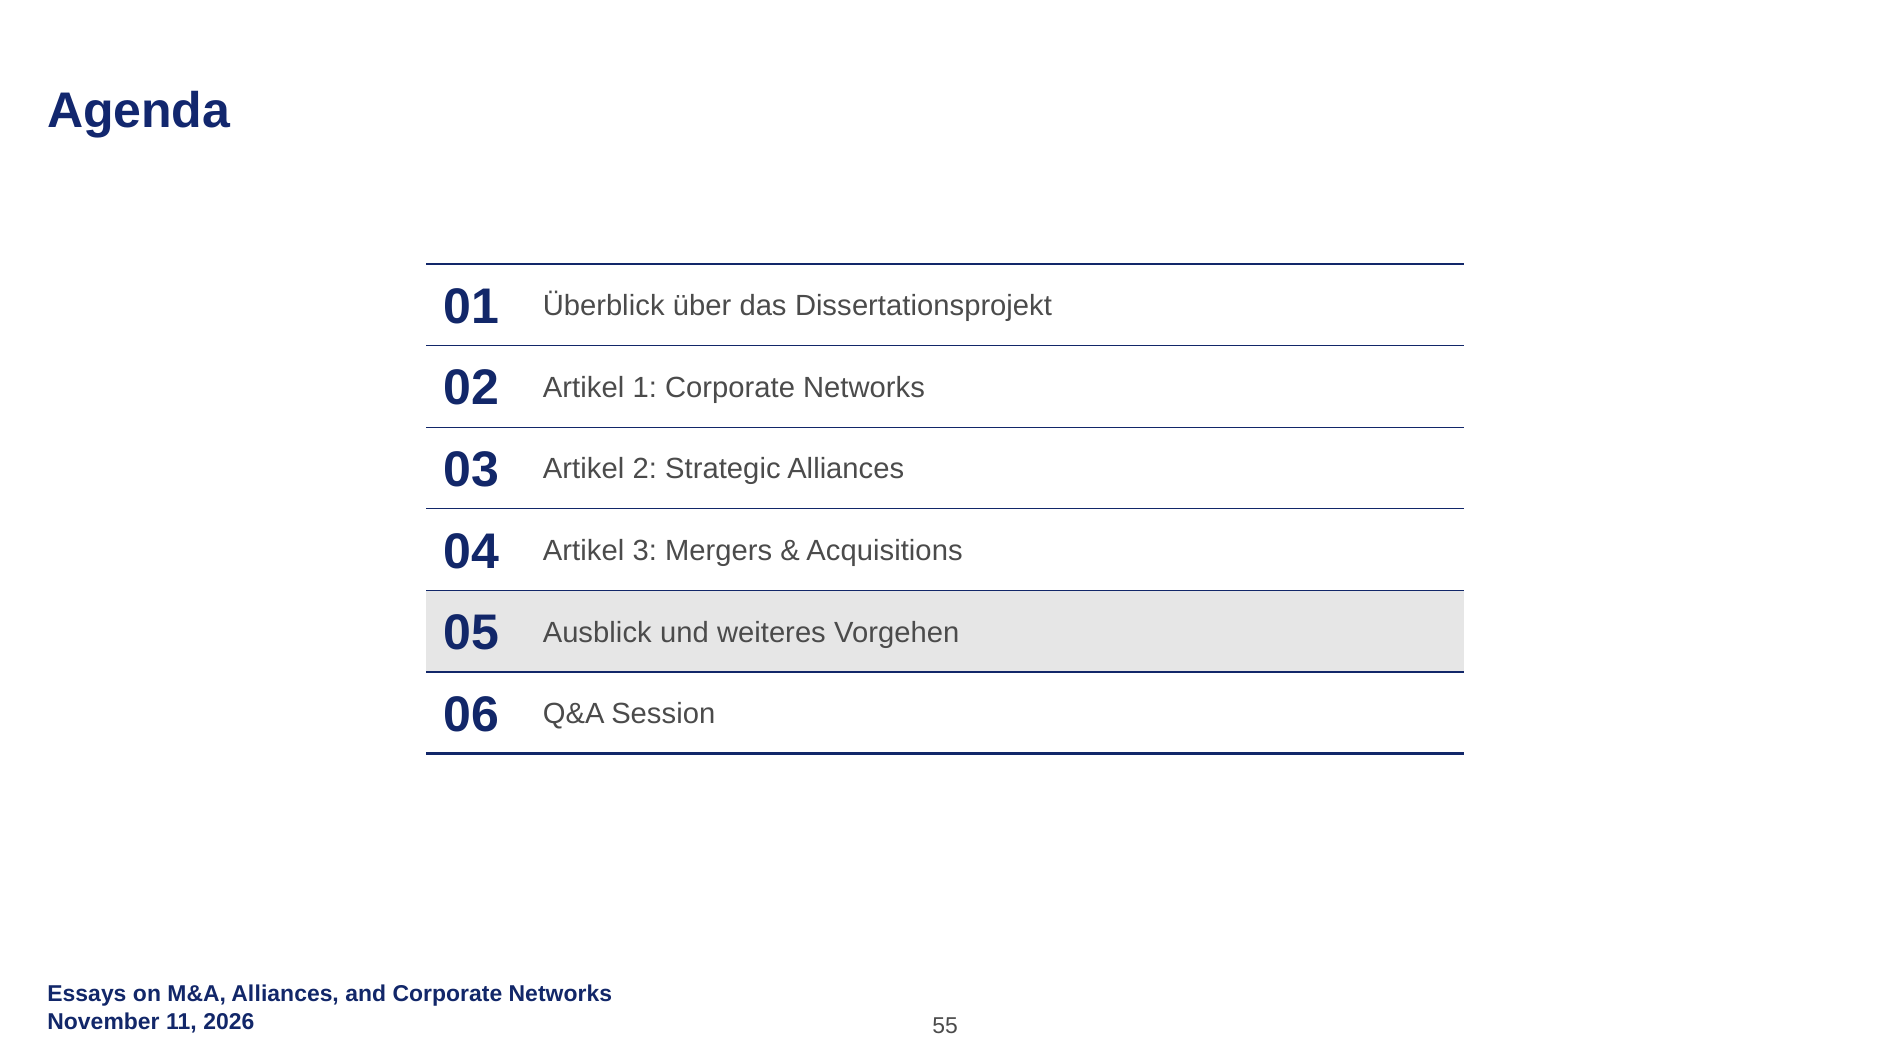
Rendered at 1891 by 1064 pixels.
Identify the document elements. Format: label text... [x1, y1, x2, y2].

table_cell 03 [426, 428, 525, 508]
table_cell 02 [426, 346, 525, 427]
table_cell Artikel 2: Strategic Alliances [525, 428, 1464, 508]
table_cell Artikel 3: Mergers & Acquisitions [525, 509, 1464, 590]
table_cell 04 [426, 509, 525, 590]
table_cell Q&A Session [525, 673, 1464, 752]
table_header 01 [426, 265, 525, 345]
table_header Überblick über das Dissertationsprojekt [525, 265, 1464, 345]
table_cell 05 [426, 591, 525, 671]
table_cell 06 [426, 673, 525, 752]
table_cell Artikel 1: Corporate Networks [525, 346, 1464, 427]
list Agenda [47, 83, 1843, 193]
table_cell Ausblick und weiteres Vorgehen [525, 591, 1464, 671]
